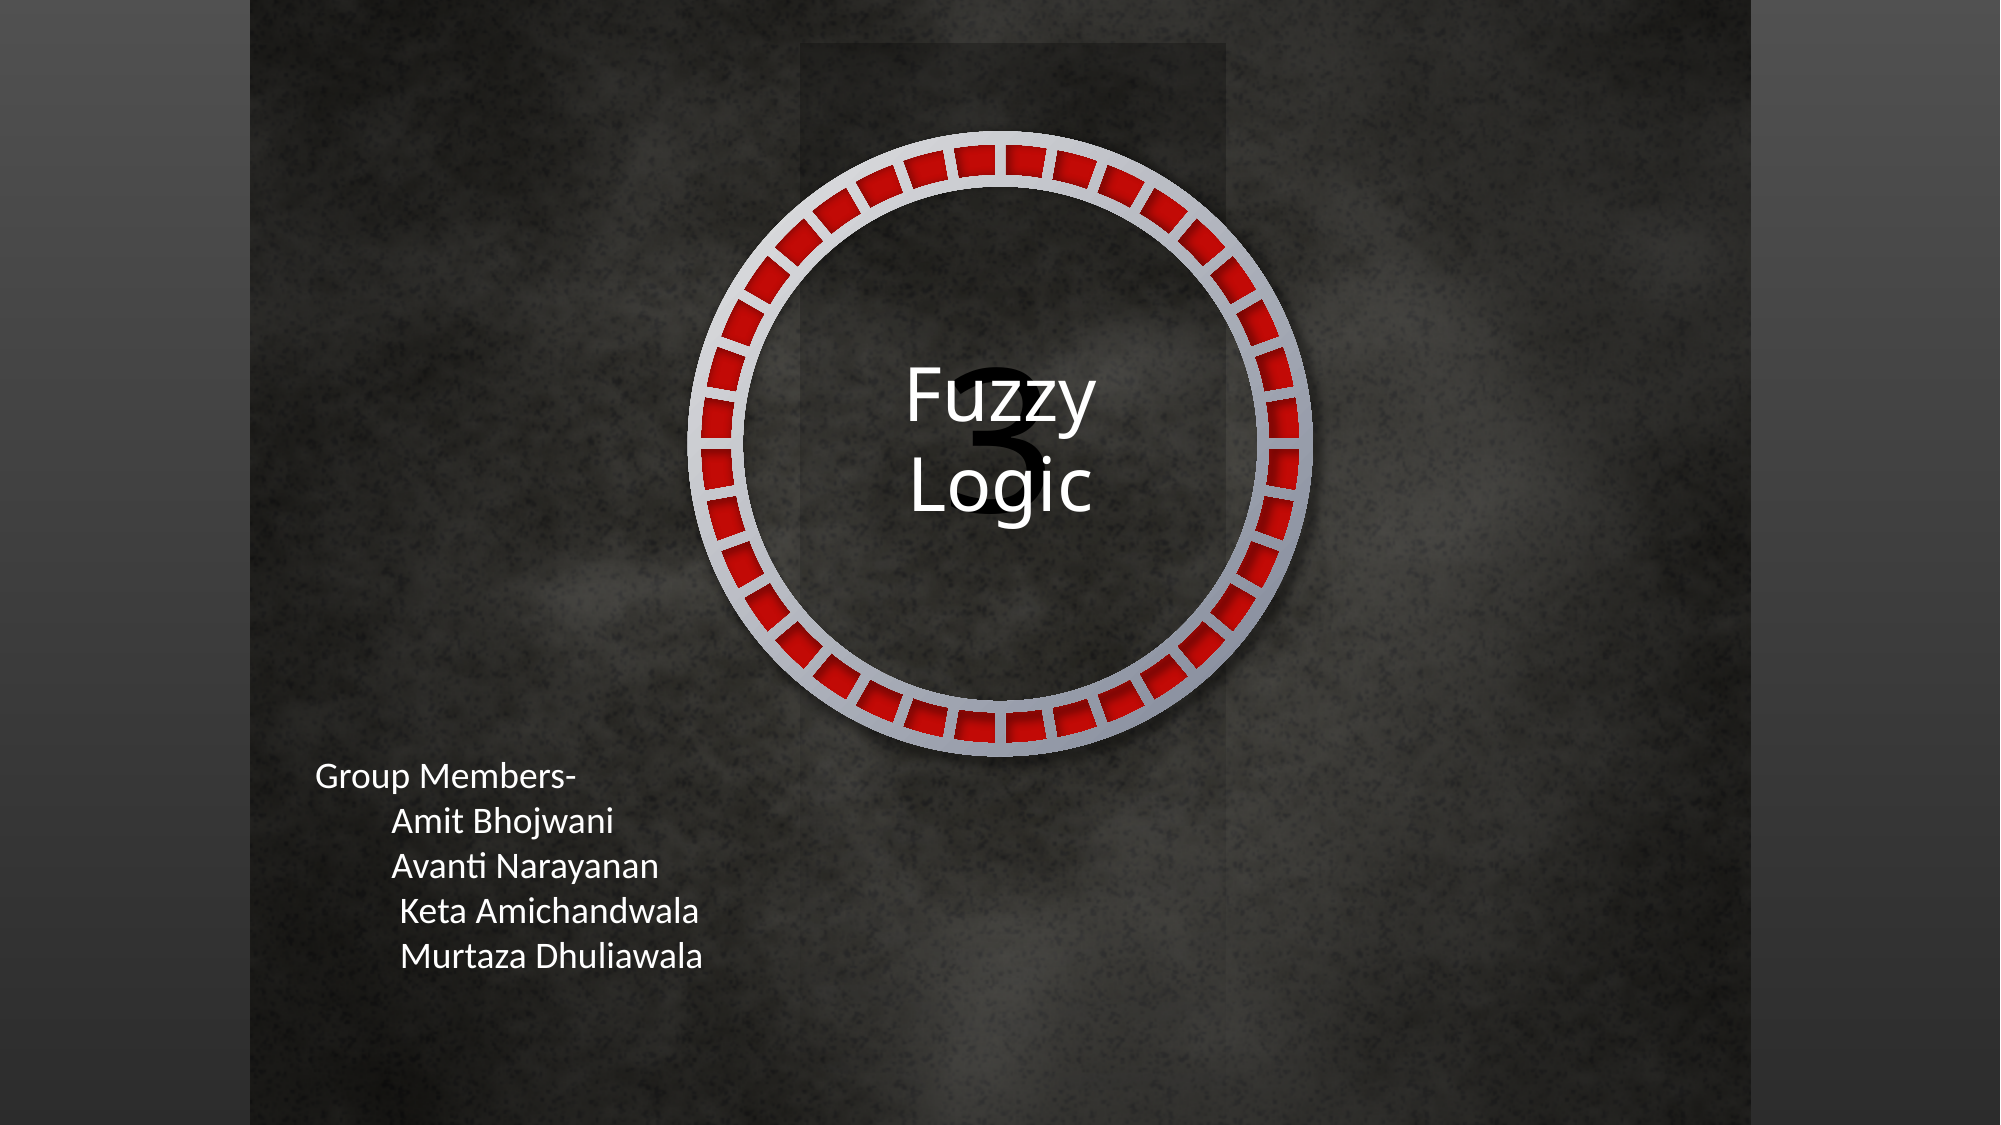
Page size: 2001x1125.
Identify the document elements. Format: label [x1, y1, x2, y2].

picture [250, 0, 1751, 1125]
